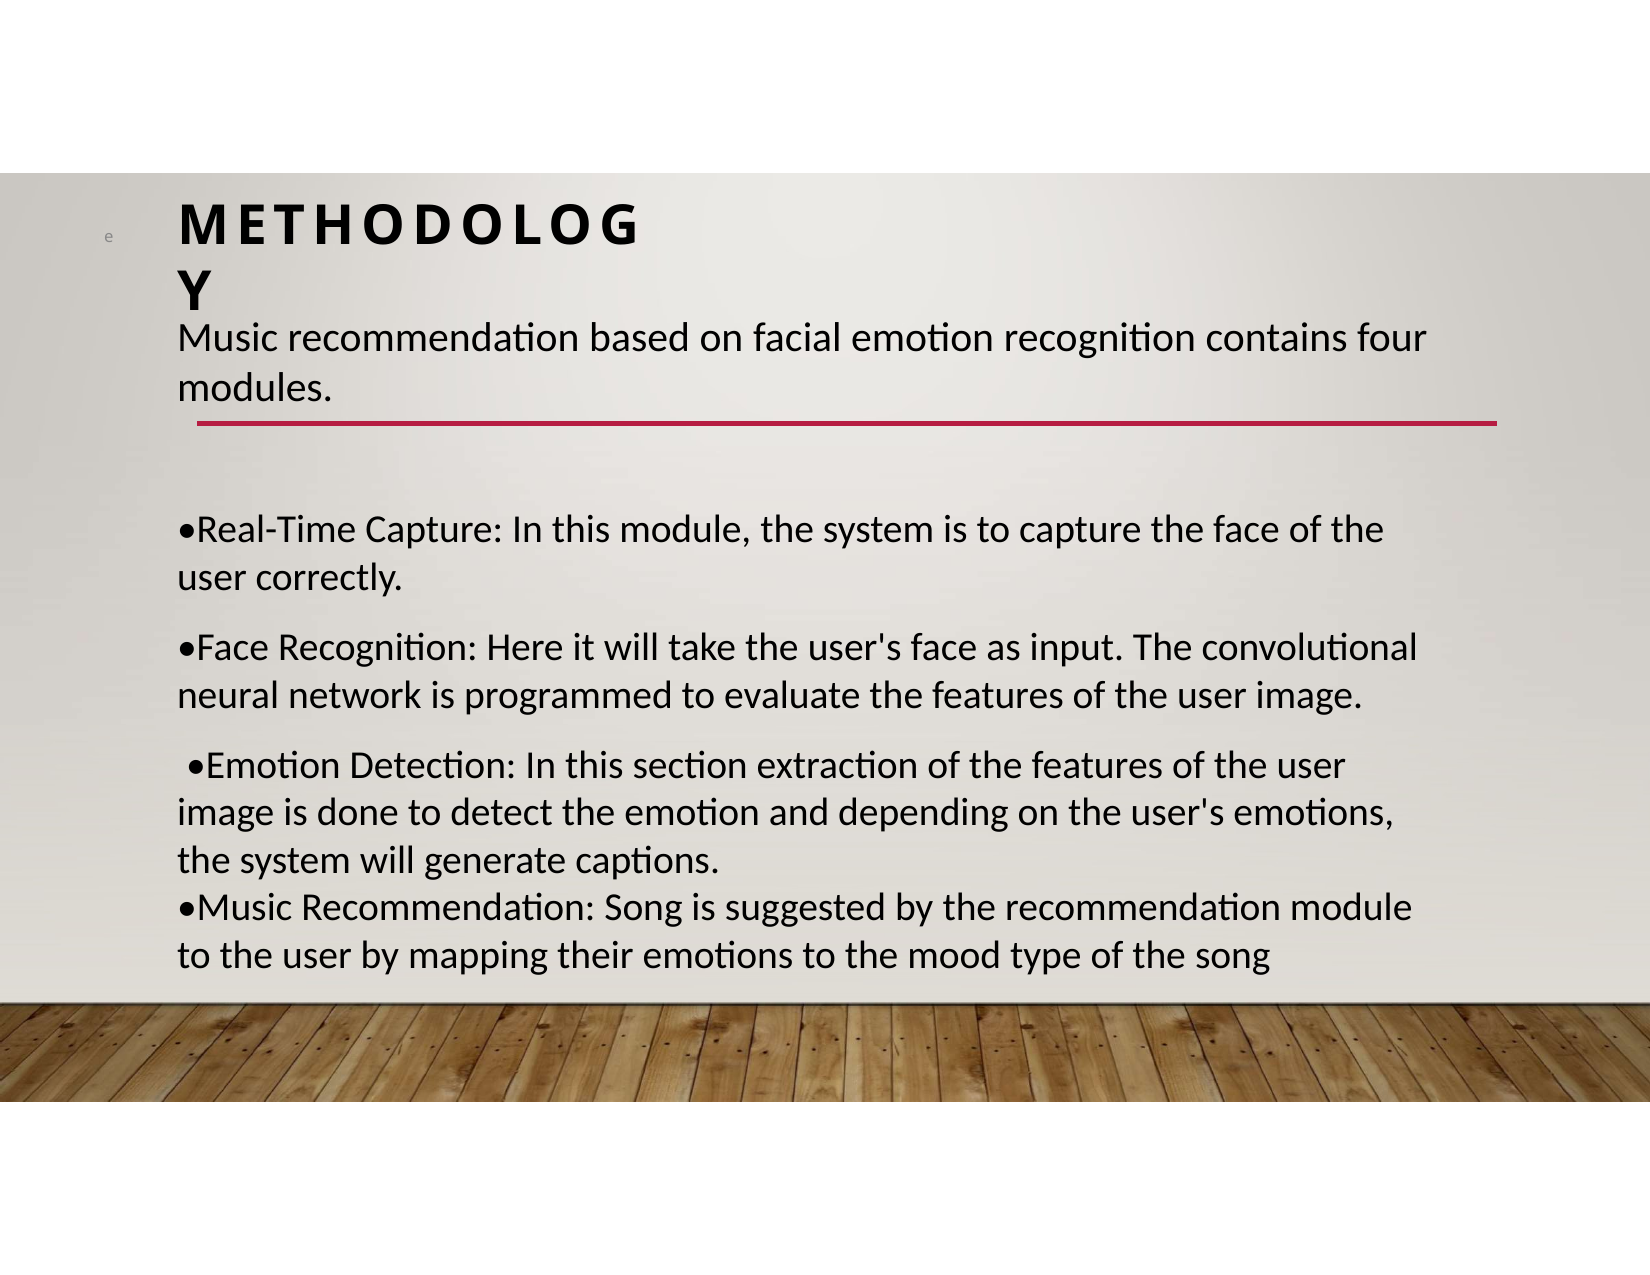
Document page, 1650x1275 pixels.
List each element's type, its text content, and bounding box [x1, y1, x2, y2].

text_box Music recommendation based on facial emotion recognition contains four modules. •Real-Time Capture: In this module, the system is to capture the face of the user correctly. •Face Recognition: Here it will take the user's face as input. The convolutional neural network is programmed to evaluate the features of the user image. •Emotion Detection: In this section extraction of the features of the user image is done to detect the emotion and depending on the user's emotions, the system will generate captions. •Music Recommendation: Song is suggested by the recommendation module to the user by mapping their emotions to the mood type of the song [174, 287, 1453, 977]
title METHODOLOGY [174, 187, 655, 287]
picture [0, 173, 1650, 1102]
text_box e [102, 222, 440, 246]
